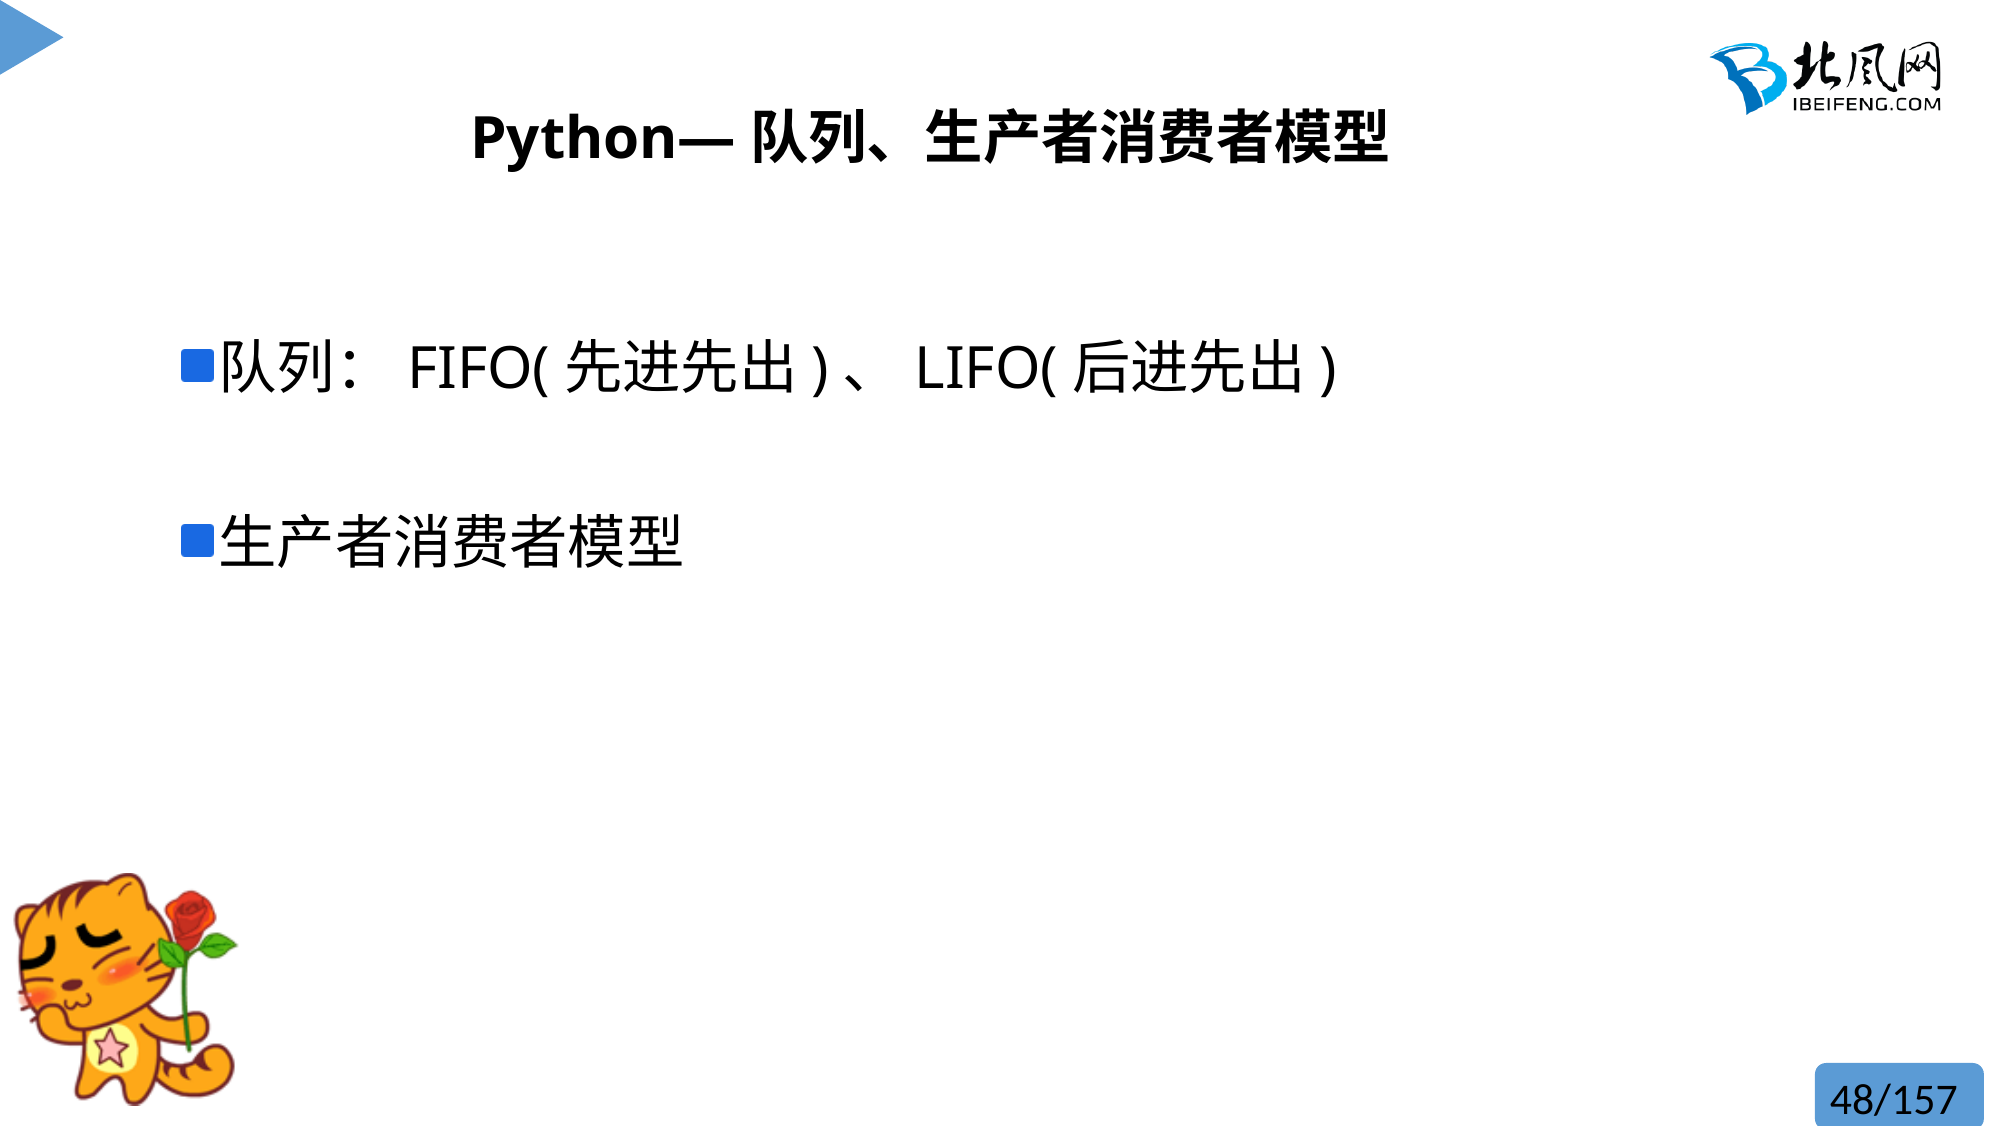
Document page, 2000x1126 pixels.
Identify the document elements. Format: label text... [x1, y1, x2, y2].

picture [1700, 32, 1950, 117]
picture [181, 524, 214, 557]
picture [12, 873, 244, 1106]
title Python—队列、生产者消费者模型 [255, 78, 1606, 202]
list 队列：FIFO(先进先出)、LIFO(后进先出) 生产者消费者模型 [166, 326, 2000, 1126]
picture [181, 349, 214, 382]
